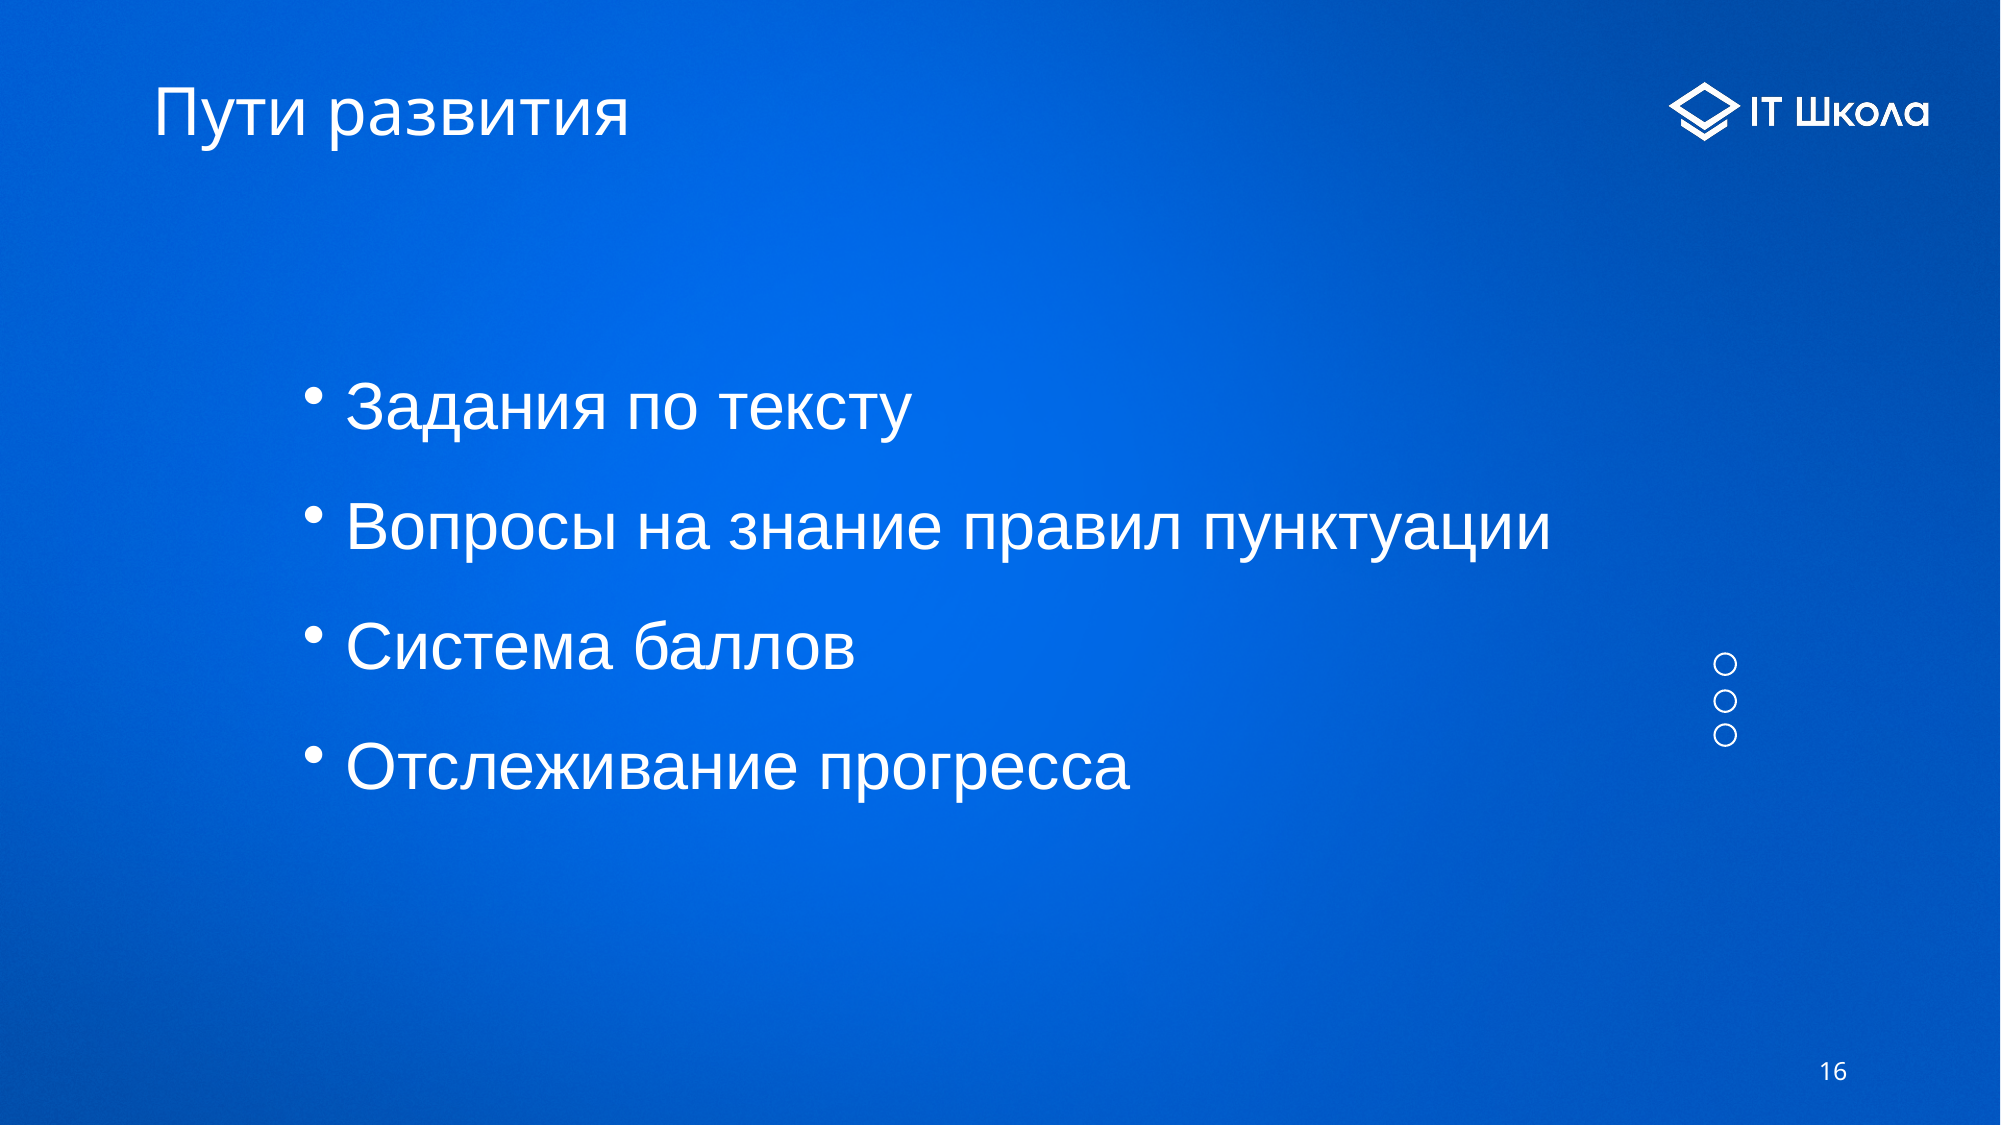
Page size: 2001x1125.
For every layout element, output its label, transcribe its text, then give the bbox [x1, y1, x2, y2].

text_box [1714, 653, 1736, 746]
slide_number 16 [1412, 1042, 1863, 1103]
picture [0, 0, 2001, 1125]
text_box Задания по тексту Вопросы на знание правил пунктуации Система баллов Отслеживание прогресса [288, 235, 1824, 878]
title Пути развития [137, 59, 1657, 174]
